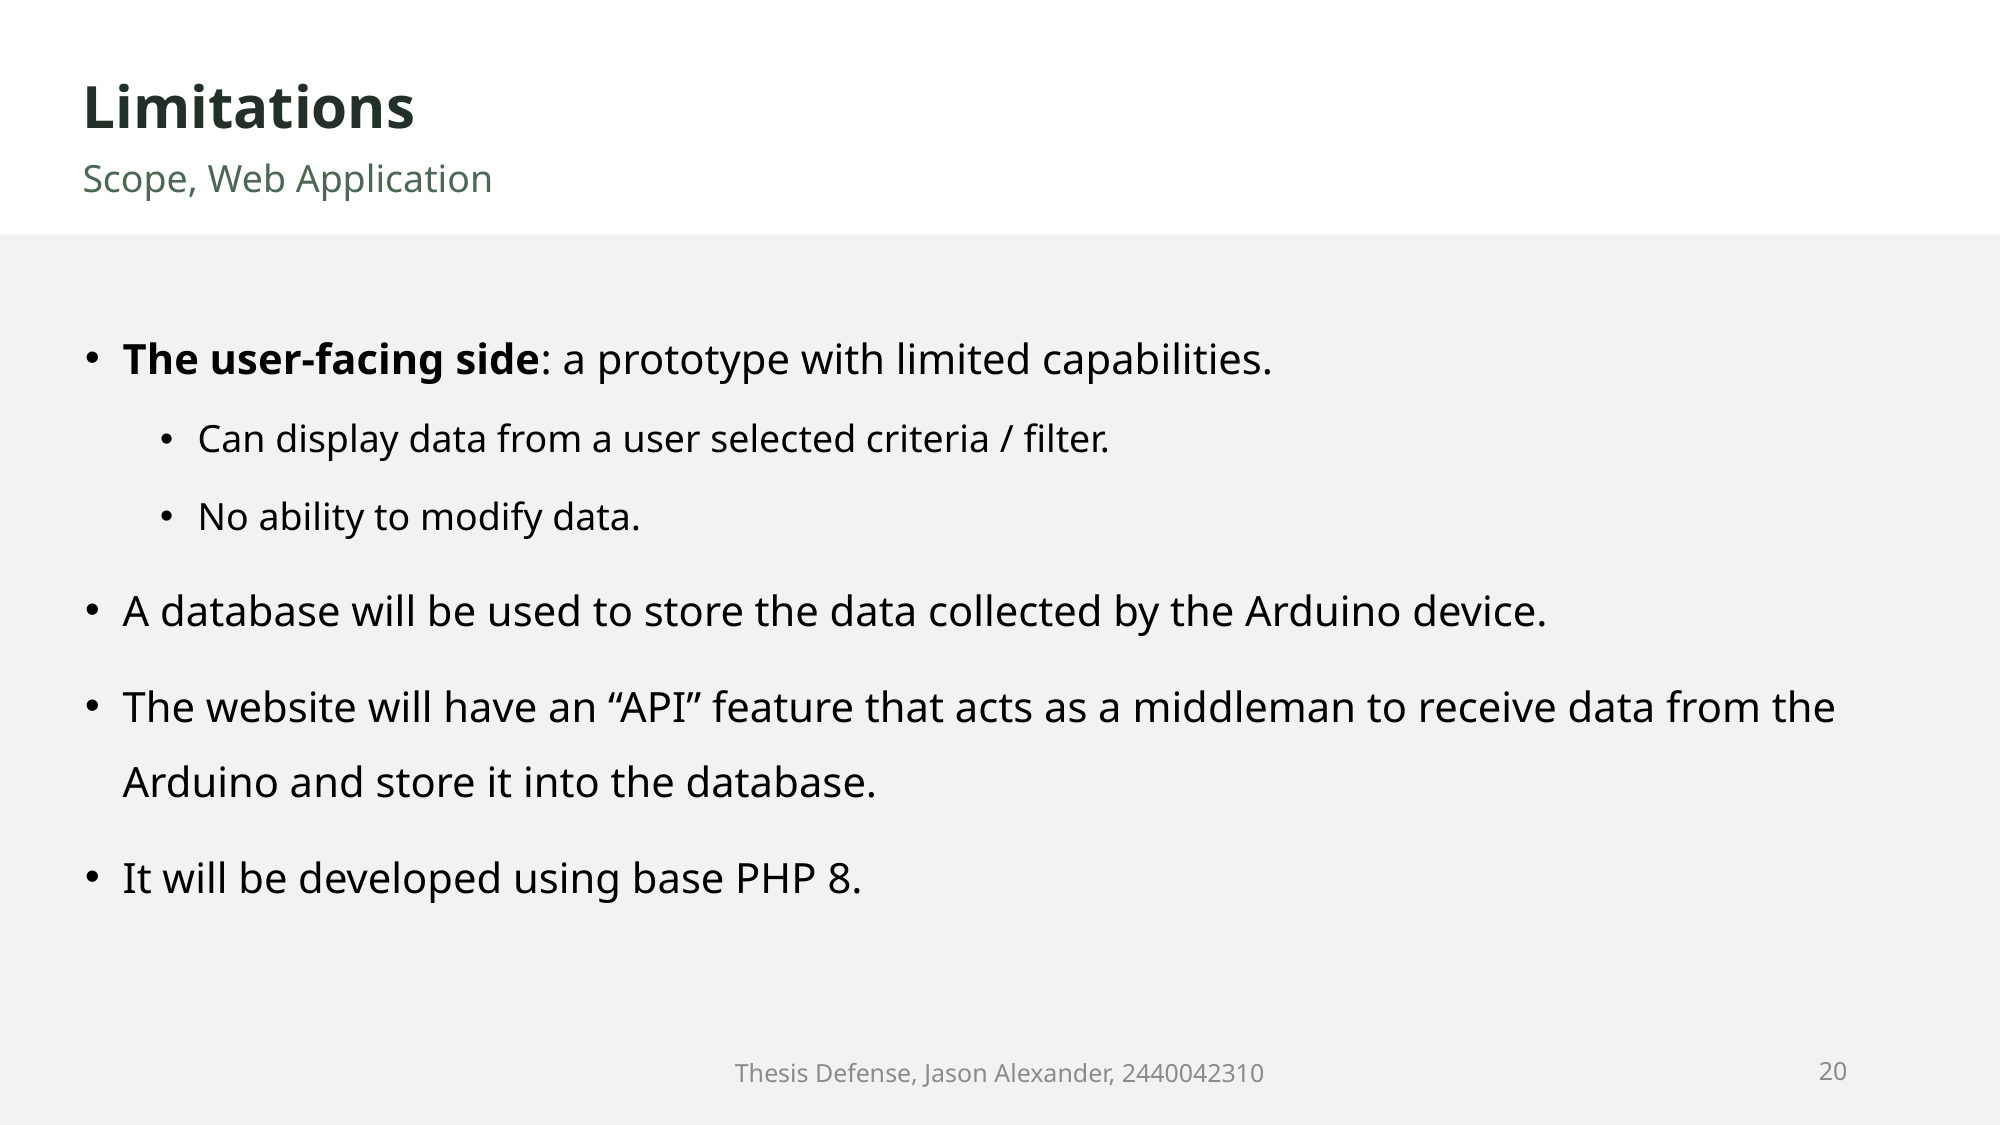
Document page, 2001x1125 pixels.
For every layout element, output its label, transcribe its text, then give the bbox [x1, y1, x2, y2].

text_box The user-facing side: a prototype with limited capabilities. Can display data from a user selected criteria / filter. No ability to modify data. A database will be used to store the data collected by the Arduino device. The website will have an “API” feature that acts as a middleman to receive data from the Arduino and store it into the database. It will be developed using base PHP 8. [70, 299, 1930, 1021]
text_box Limitations [67, 70, 1695, 152]
footer Thesis Defense, Jason Alexander, 2440042310 [662, 1042, 1338, 1103]
text_box Scope, Web Application [67, 152, 1695, 235]
text_box [0, 233, 2000, 1125]
slide_number 20 [1412, 1042, 1863, 1103]
